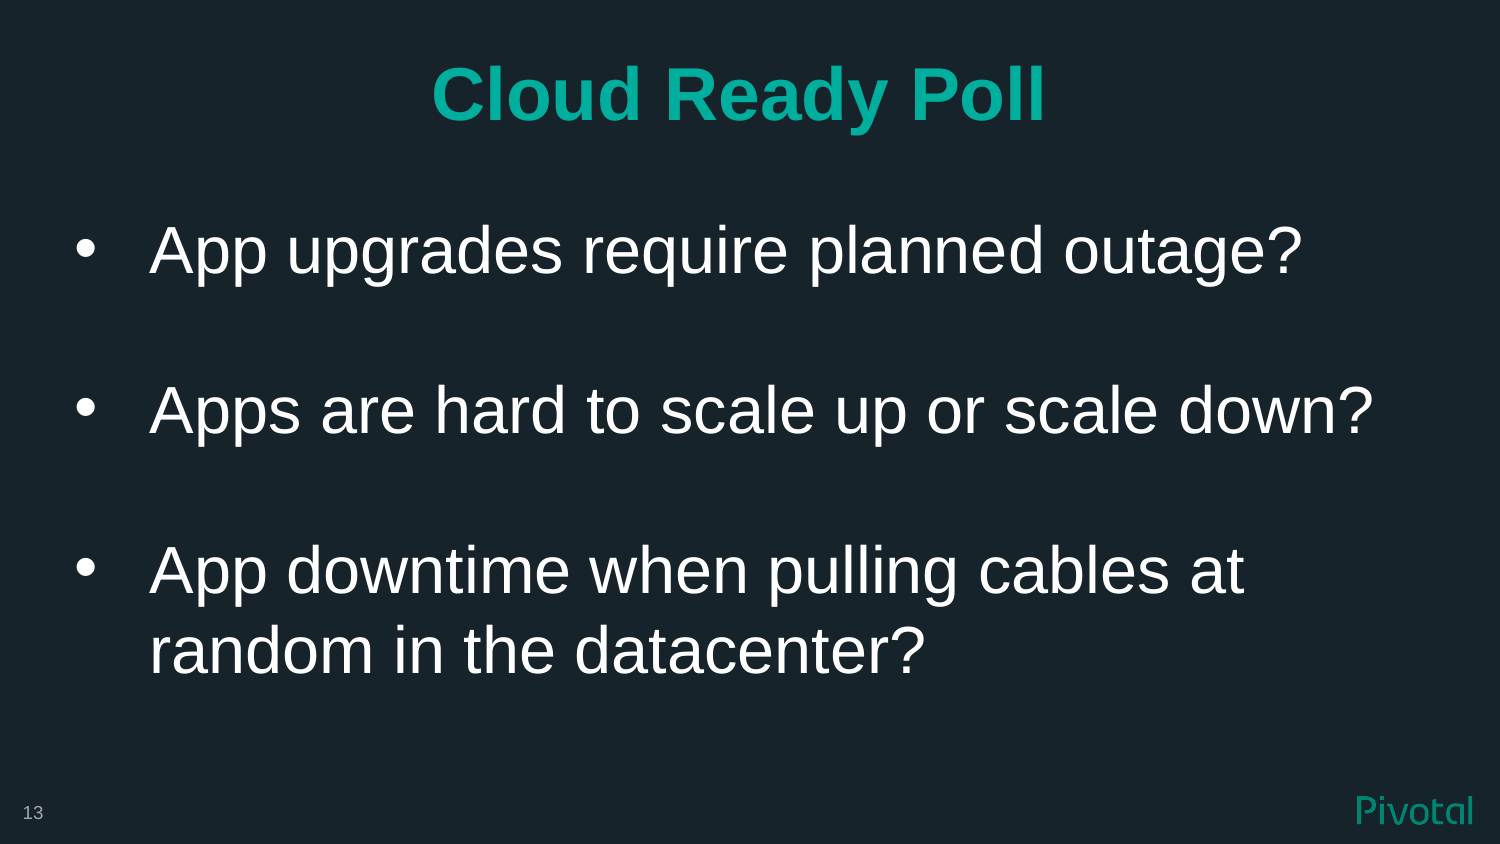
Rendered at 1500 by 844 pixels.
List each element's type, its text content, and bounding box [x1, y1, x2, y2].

text_box 13 [7, 793, 70, 839]
picture [1357, 796, 1478, 825]
text_box App upgrades require planned outage? Apps are hard to scale up or scale down? App downtime when pulling cables at random in the datacenter? [60, 199, 1474, 774]
title Cloud Ready Poll [60, 40, 1440, 116]
